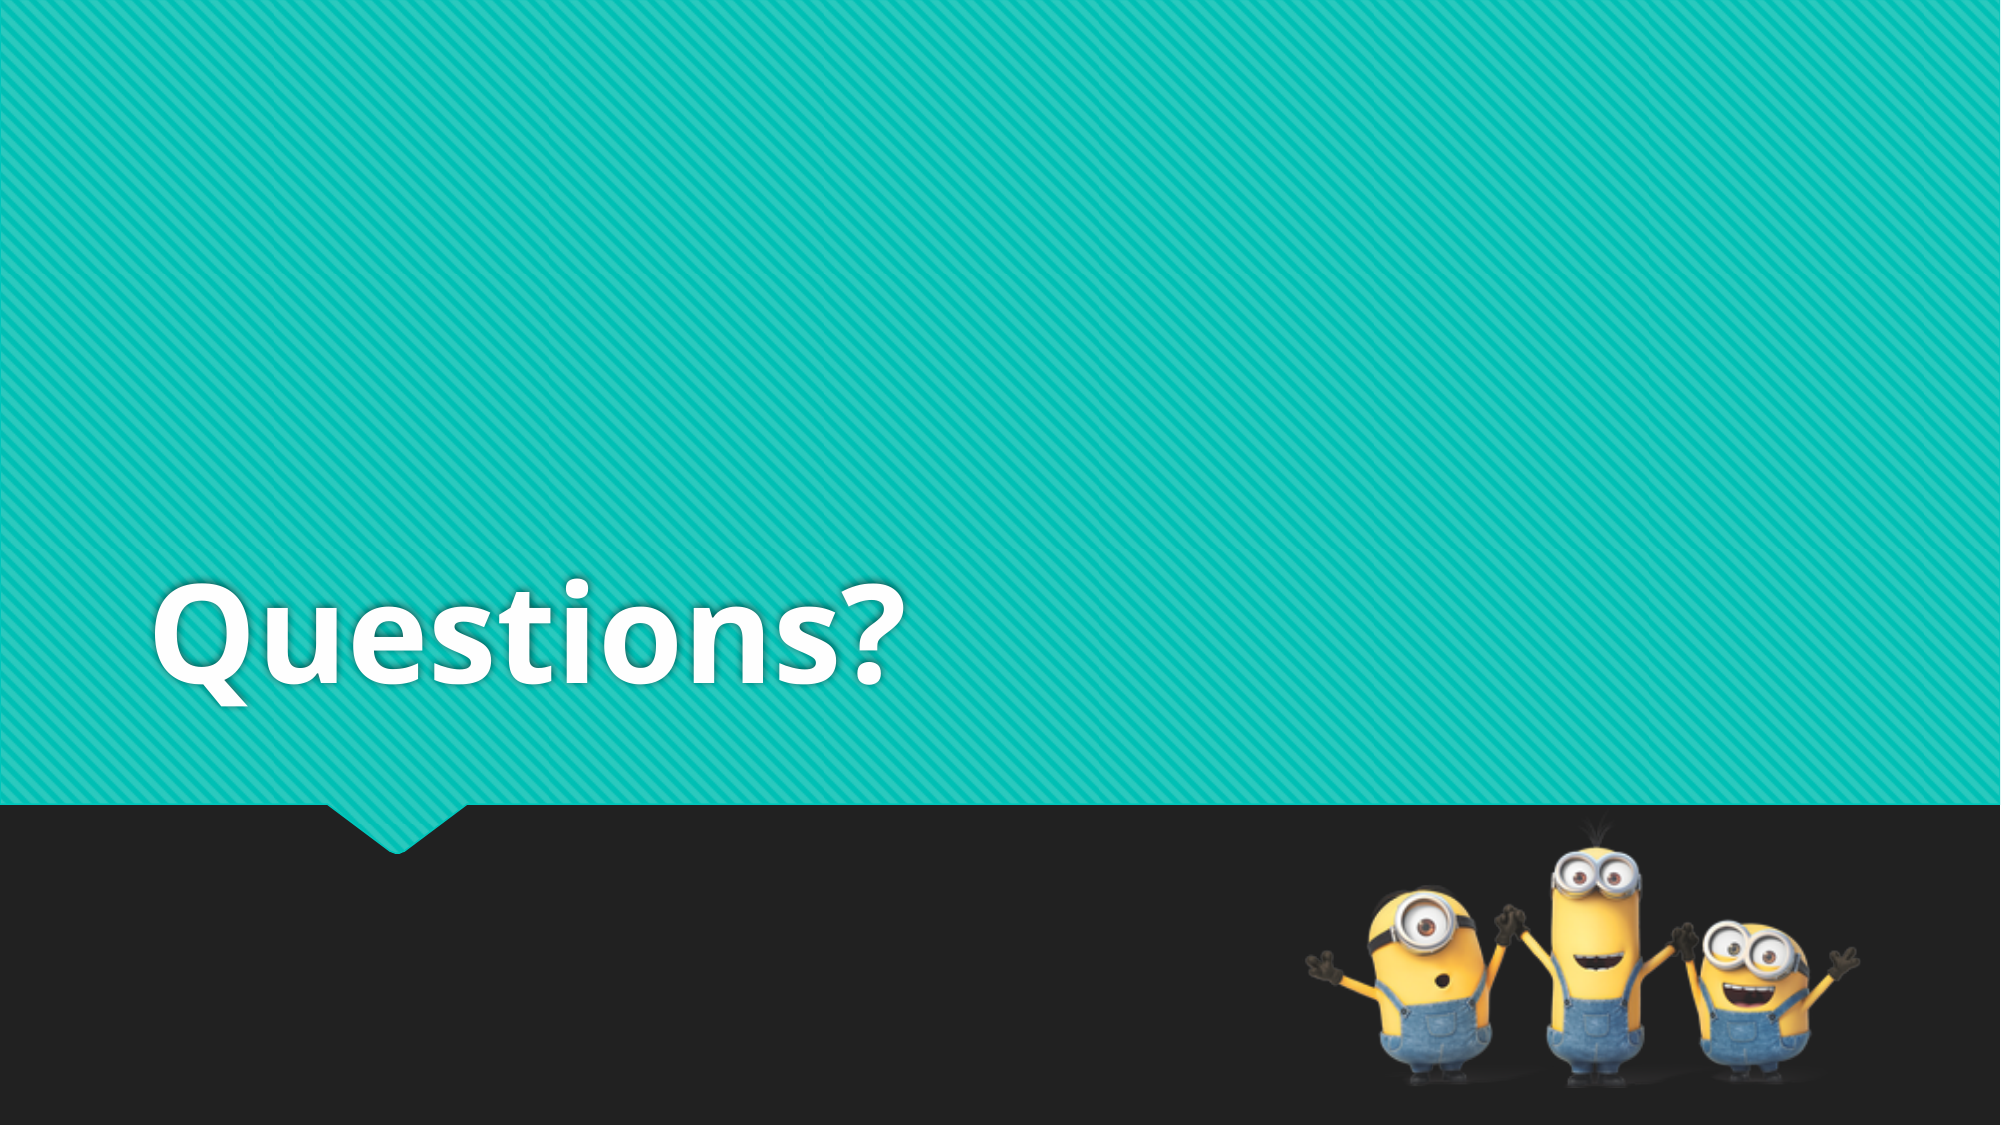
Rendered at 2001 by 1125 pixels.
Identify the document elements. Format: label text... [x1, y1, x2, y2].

picture [1302, 795, 1864, 1103]
title Questions? [132, 237, 1313, 719]
